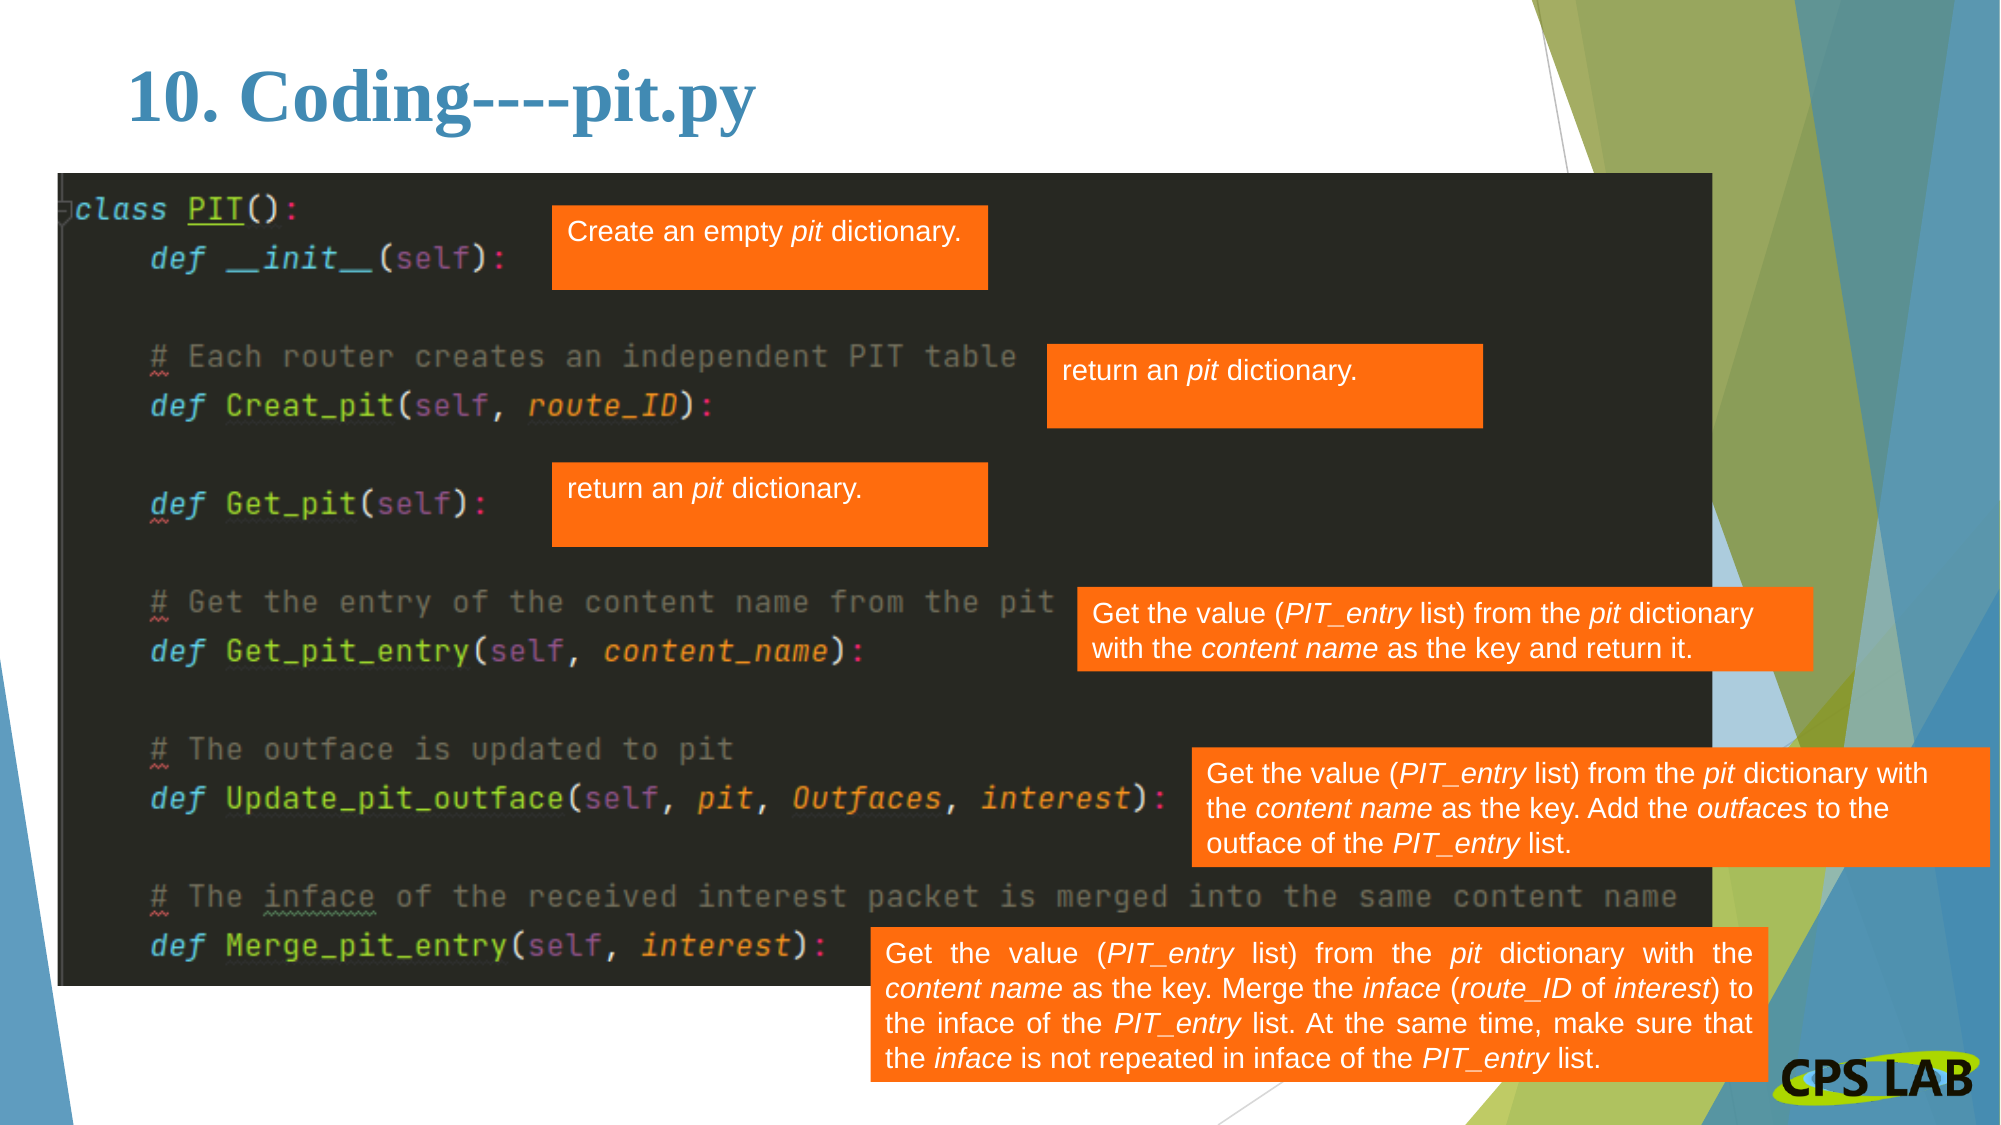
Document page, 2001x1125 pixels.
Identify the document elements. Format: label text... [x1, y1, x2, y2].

picture [1772, 1050, 1980, 1106]
text_box Get the value (PIT_entry list) from the pit dictionary with the content name as the key. Merge the inface (route_ID of interest) to the inface of the PIT_entry list. At the same time, make sure that the inface is not repeated in inface of the PIT_entry list. [870, 927, 1769, 1082]
text_box Get the value (PIT_entry list) from the pit dictionary with the content name as the key. Add the outfaces to the outface of the PIT_entry list. [1720, 747, 1991, 868]
title 10. Coding----pit.py [111, 38, 1546, 166]
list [57, 172, 1713, 986]
text_box Get the value (PIT_entry list) from the pit dictionary with the content name as the key and return it. [1720, 586, 1814, 672]
